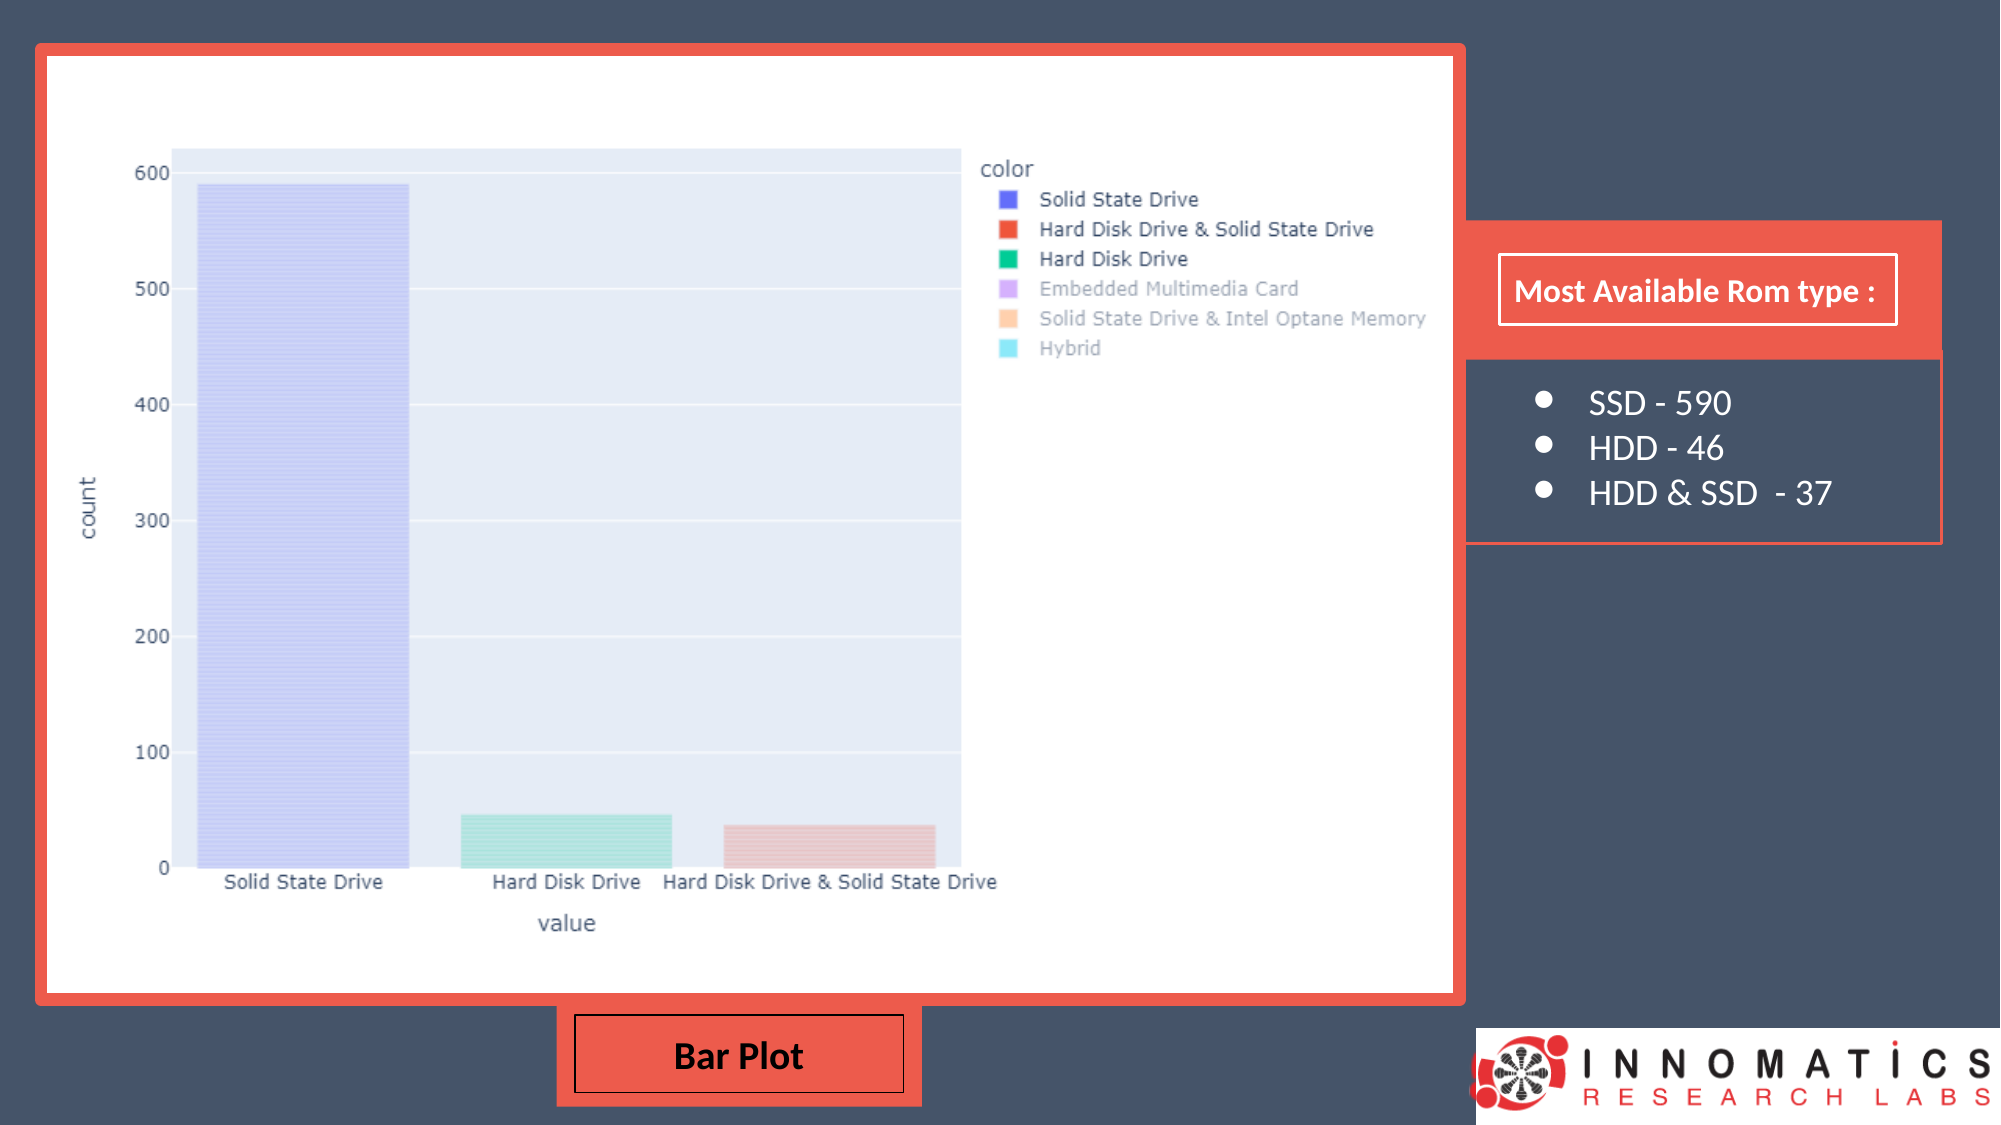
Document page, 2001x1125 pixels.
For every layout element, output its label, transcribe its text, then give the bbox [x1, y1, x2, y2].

text_box SSD - 590 HDD - 46 HDD & SSD - 37 [1499, 363, 2000, 529]
text_box [1466, 350, 1942, 544]
picture [46, 55, 1454, 994]
text_box [556, 1006, 922, 1107]
text_box Most Available Rom type : [1499, 254, 1897, 325]
text_box [1466, 220, 1942, 350]
text_box Bar Plot [574, 1015, 904, 1093]
picture [1445, 1014, 2000, 1125]
